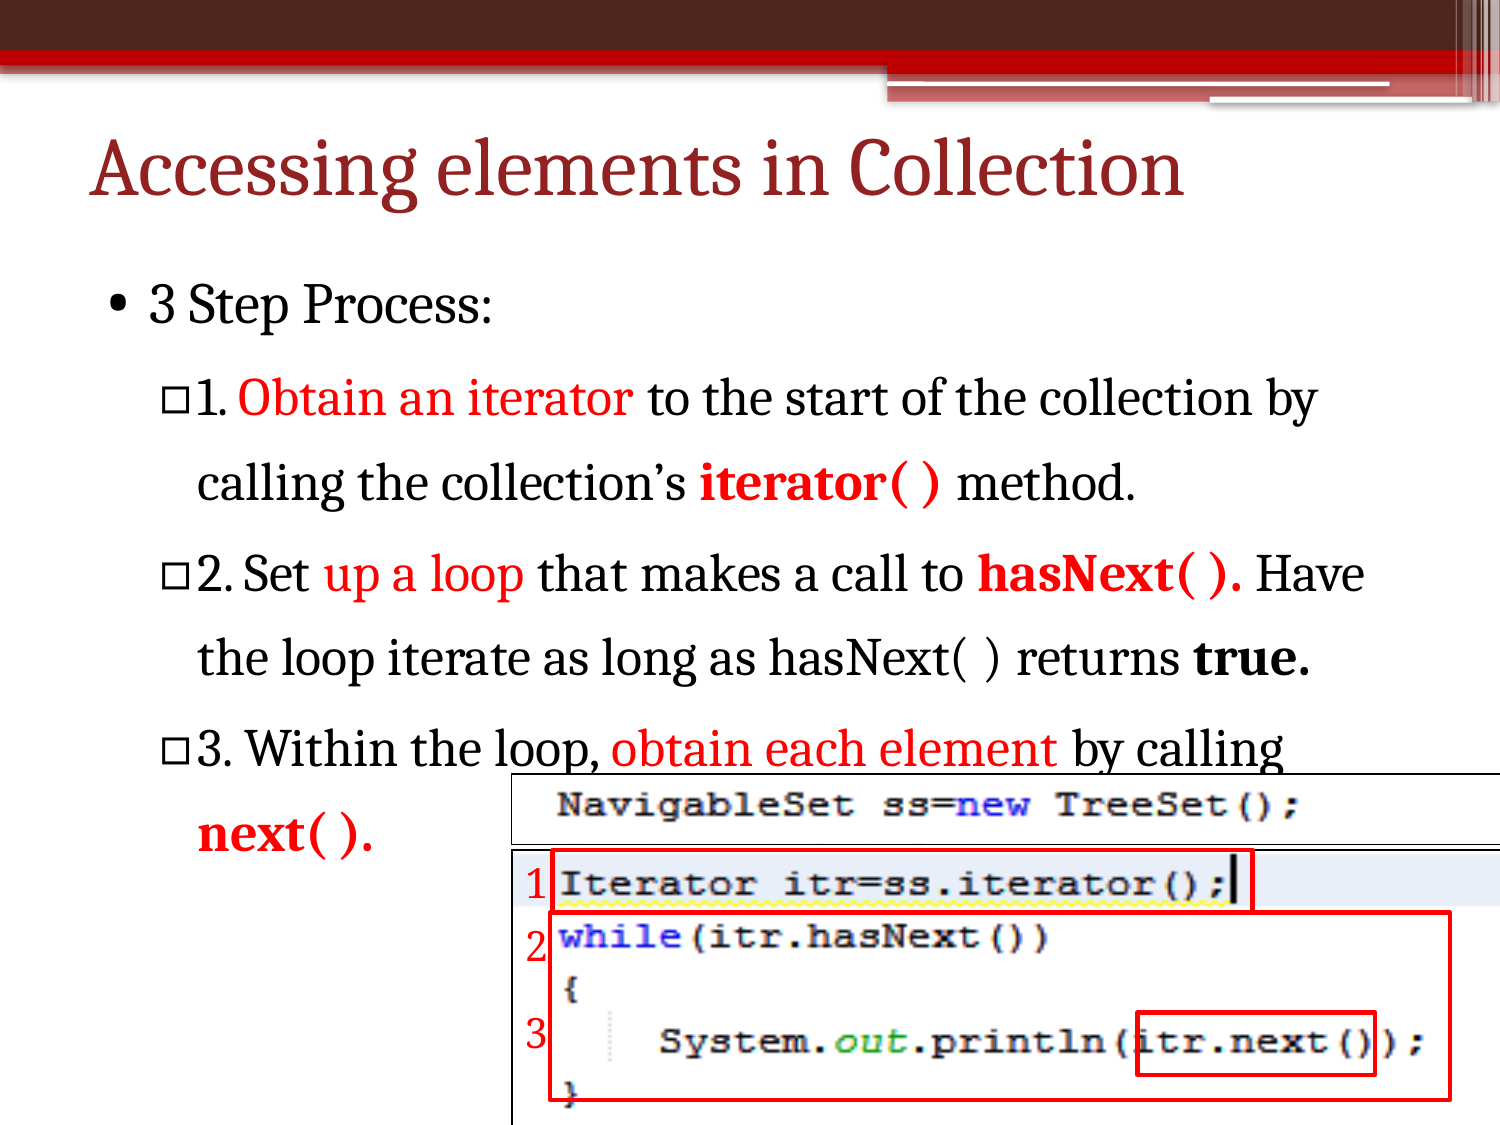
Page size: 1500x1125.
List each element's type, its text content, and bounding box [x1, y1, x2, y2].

title Accessing elements in Collection [75, 99, 1425, 225]
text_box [512, 774, 1500, 1125]
list 3 Step Process: 1. Obtain an iterator to the start of the collection by calling the collection’s iterator( ) method. 2. Set up a loop that makes a call to hasNext( ). Have the loop iterate as long as hasNext( ) returns true. 3. Within the loop, obtain each element by calling next( ). [75, 237, 1425, 1000]
